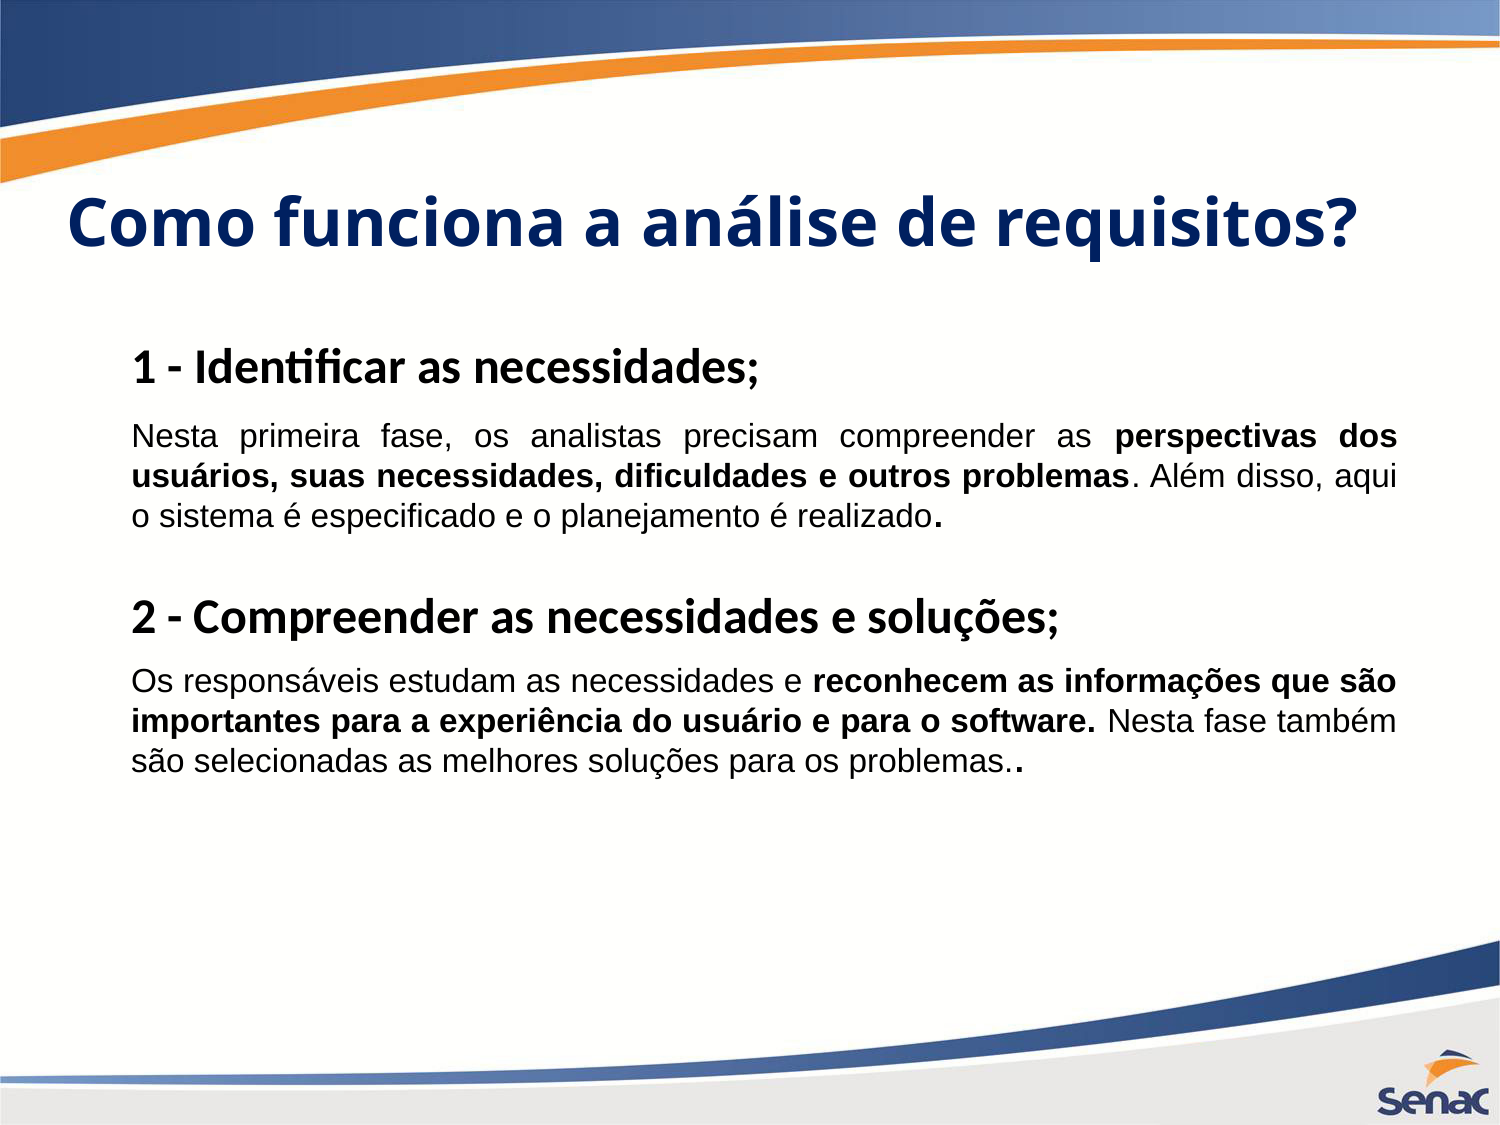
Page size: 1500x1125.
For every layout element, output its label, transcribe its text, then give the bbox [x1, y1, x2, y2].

text_box 2 - Compreender as necessidades e soluções; [116, 576, 1413, 652]
text_box Como funciona a análise de requisitos? [30, 172, 1413, 268]
text_box Nesta primeira fase, os analistas precisam compreender as perspectivas dos usuários, suas necessidades, dificuldades e outros problemas. Além disso, aqui o sistema é especificado e o planejamento é realizado. [116, 407, 1413, 542]
text_box 1 - Identificar as necessidades; [116, 326, 1413, 401]
text_box Os responsáveis estudam as necessidades e reconhecem as informações que são importantes para a experiência do usuário e para o software. Nesta fase também são selecionadas as melhores soluções para os problemas.. [116, 652, 1413, 787]
picture [0, 0, 1500, 1125]
